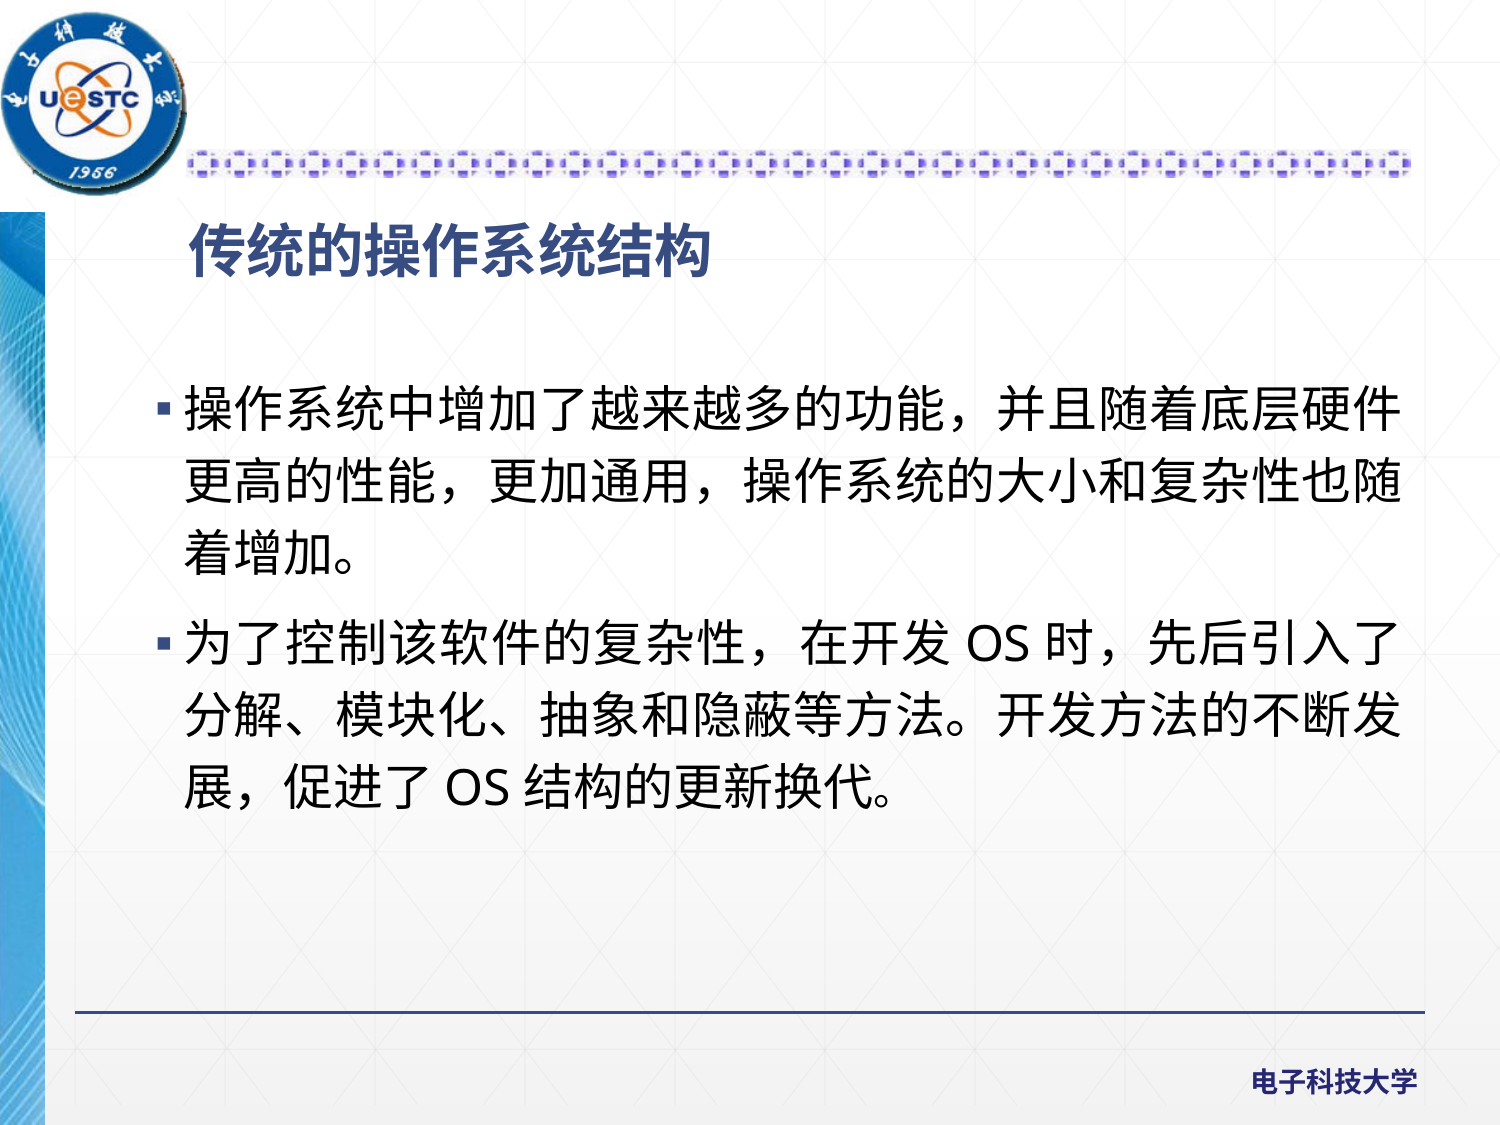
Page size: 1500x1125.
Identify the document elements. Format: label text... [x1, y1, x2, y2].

list 操作系统中增加了越来越多的功能，并且随着底层硬件更高的性能，更加通用，操作系统的大小和复杂性也随着增加。 为了控制该软件的复杂性，在开发OS时，先后引入了分解、模块化、抽象和隐蔽等方法。开发方法的不断发展，促进了OS结构的更新换代。 [140, 357, 1418, 915]
title 传统的操作系统结构 [173, 215, 987, 331]
picture [0, 212, 45, 1125]
picture [0, 0, 1411, 197]
